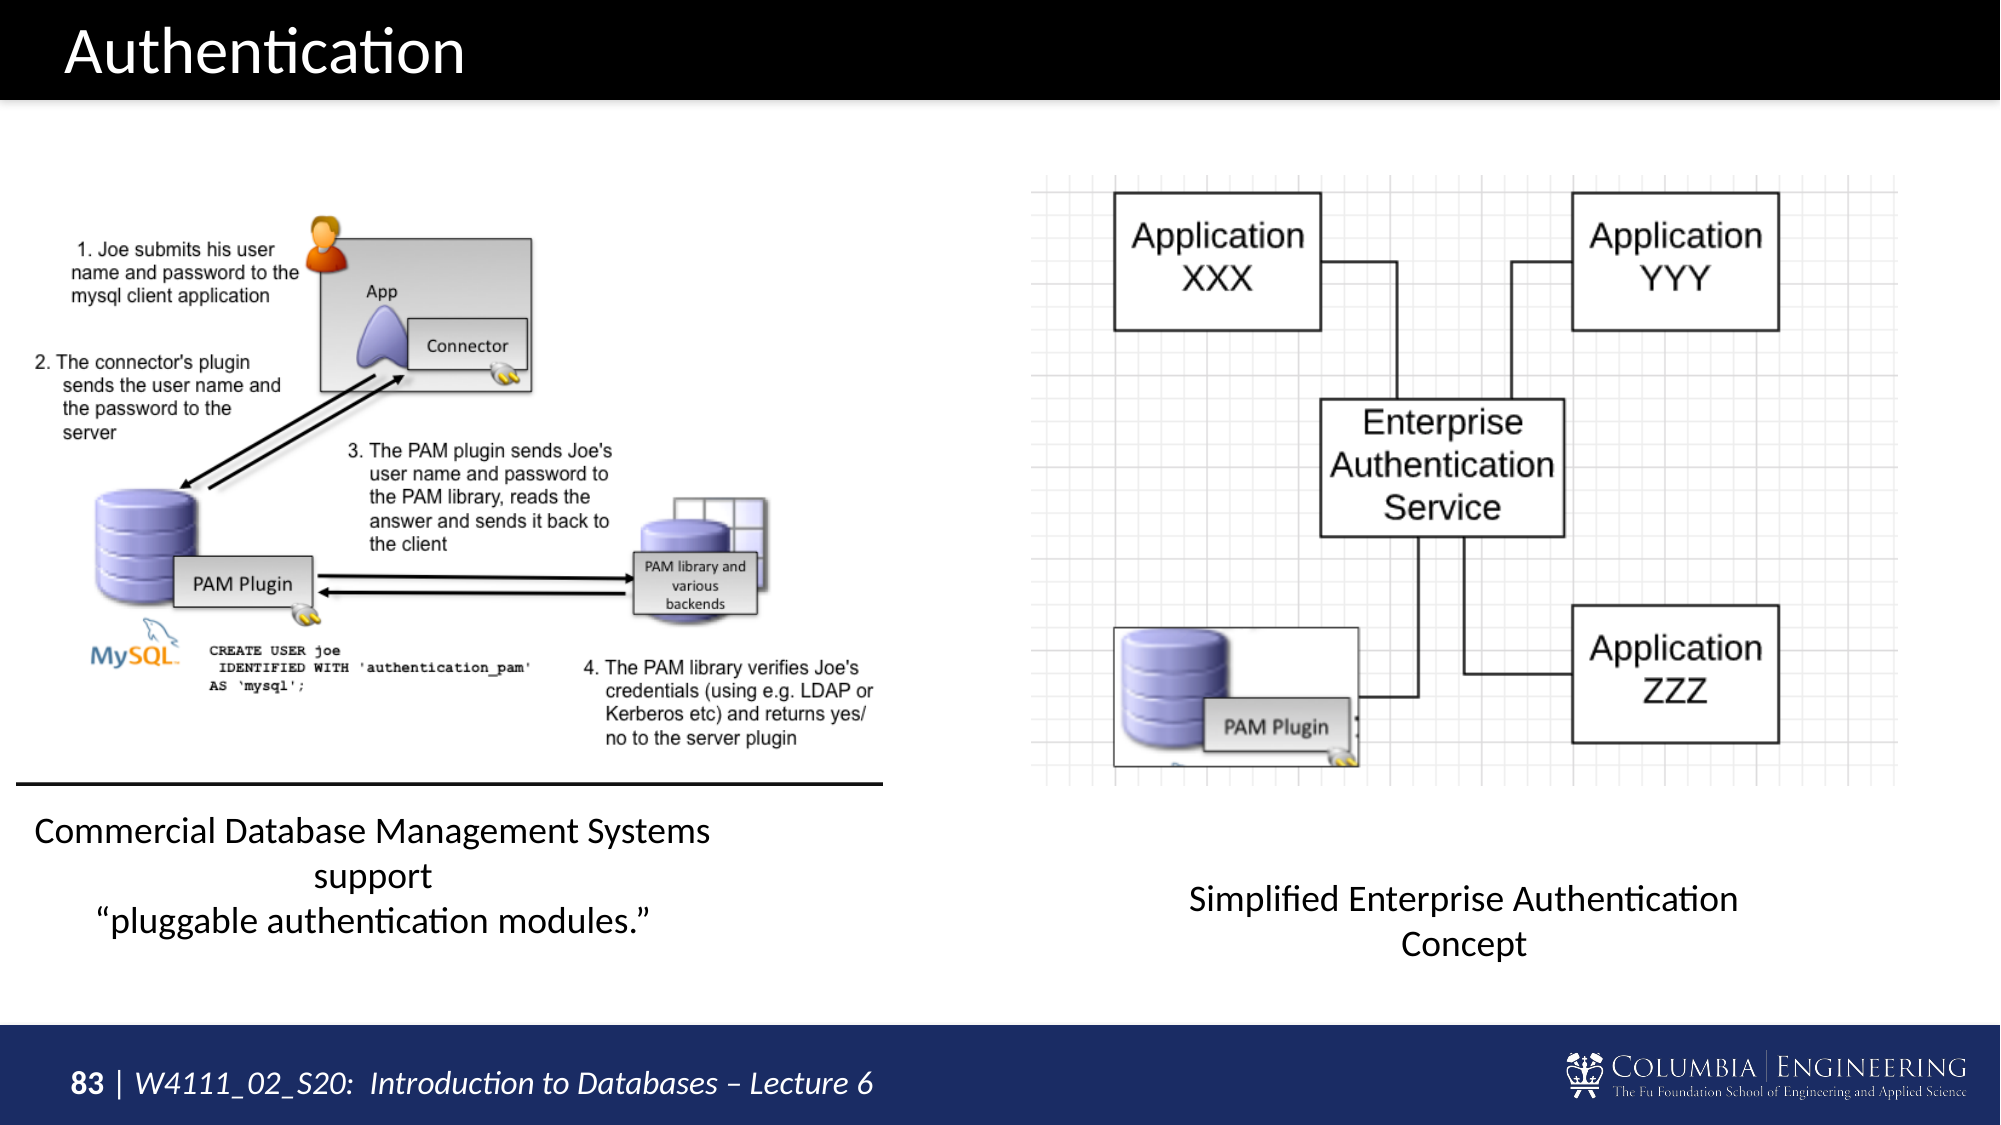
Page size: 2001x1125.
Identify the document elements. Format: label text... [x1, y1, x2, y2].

text_box Commercial Database Management Systems support “pluggable authentication modules.” [19, 798, 727, 949]
picture [1031, 175, 1898, 786]
text_box [0, 1025, 2000, 1125]
picture [16, 129, 883, 786]
text_box Authentication [49, 0, 1540, 95]
picture [1566, 1050, 1967, 1100]
text_box Simplified Enterprise Authentication Concept [1174, 866, 1755, 972]
text_box [0, 0, 2000, 100]
text_box 83 | W4111_02_S20: Introduction to Databases – Lecture 6 [55, 1027, 1540, 1109]
